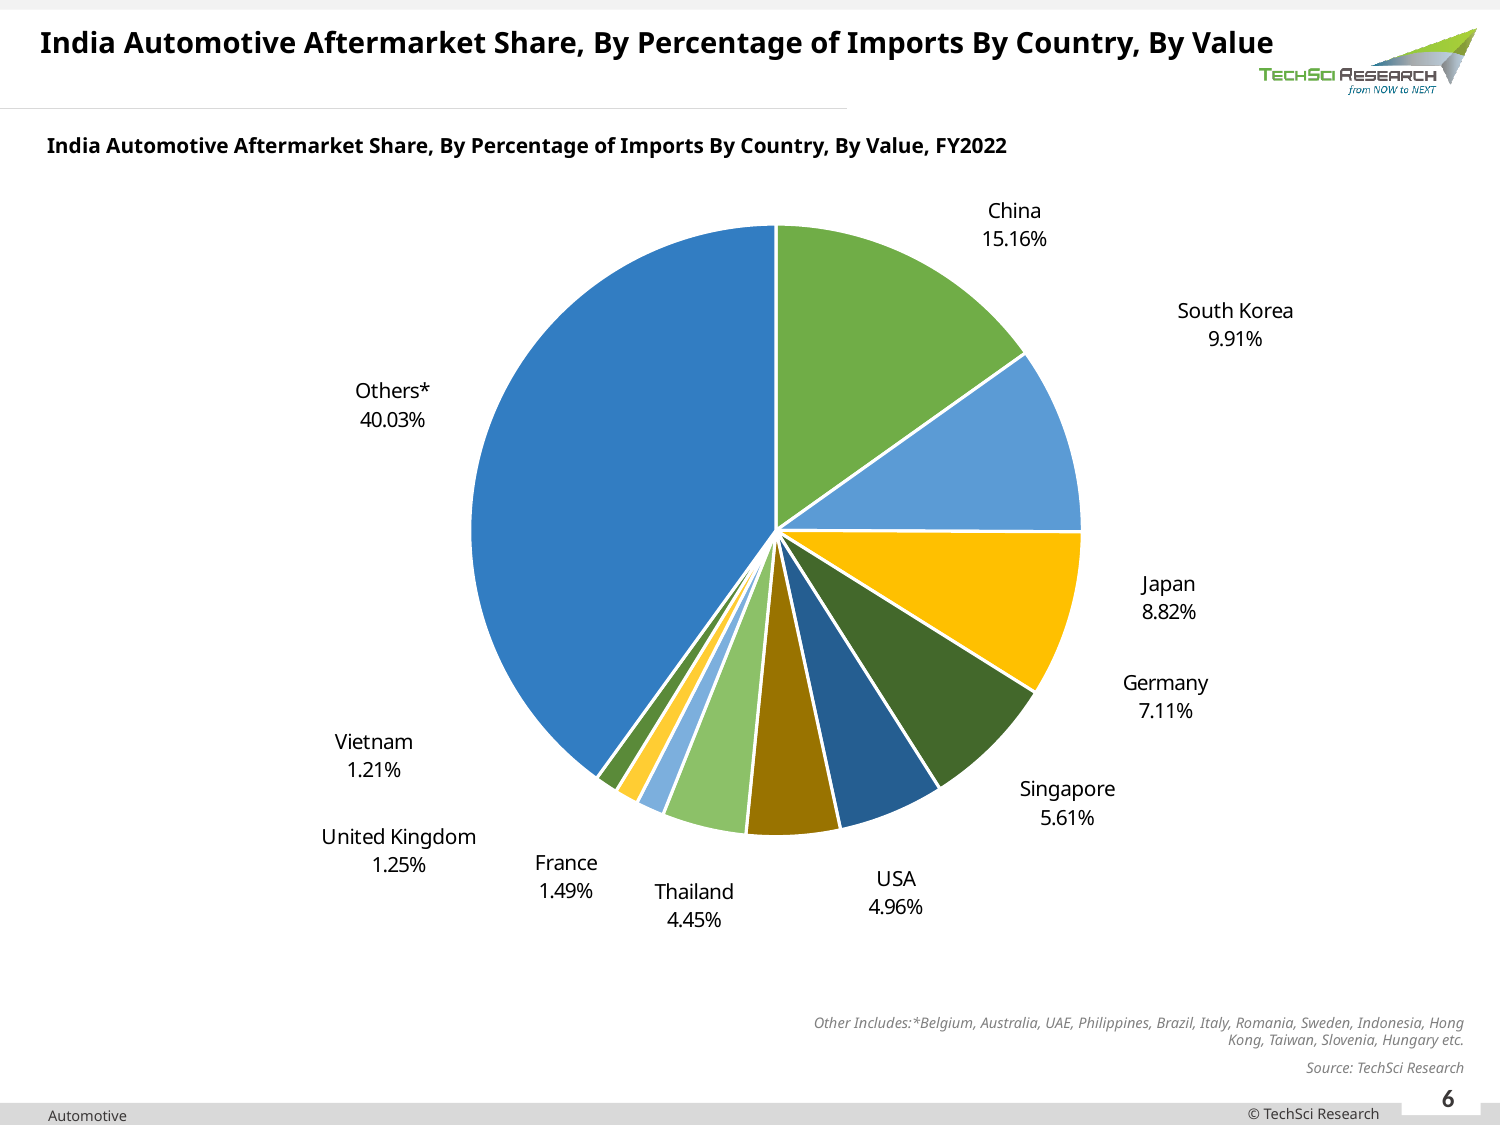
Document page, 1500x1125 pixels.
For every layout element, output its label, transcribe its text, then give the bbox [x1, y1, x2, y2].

chart [32, 174, 1480, 996]
picture [1382, 27, 1477, 96]
text_box India Automotive Aftermarket Share, By Percentage of Imports By Country, By Value, FY2022 [32, 118, 1362, 165]
text_box India Automotive Aftermarket Share, By Percentage of Imports By Country, By Value [25, 20, 1382, 107]
text_box Source: TechSci Research [273, 1051, 1480, 1084]
text_box Other Includes:*Belgium, Australia, UAE, Philippines, Brazil, Italy, Romania, Sweden, Indonesia, Hong Kong, Taiwan, Slovenia, Hungary etc. [797, 1006, 1480, 1056]
